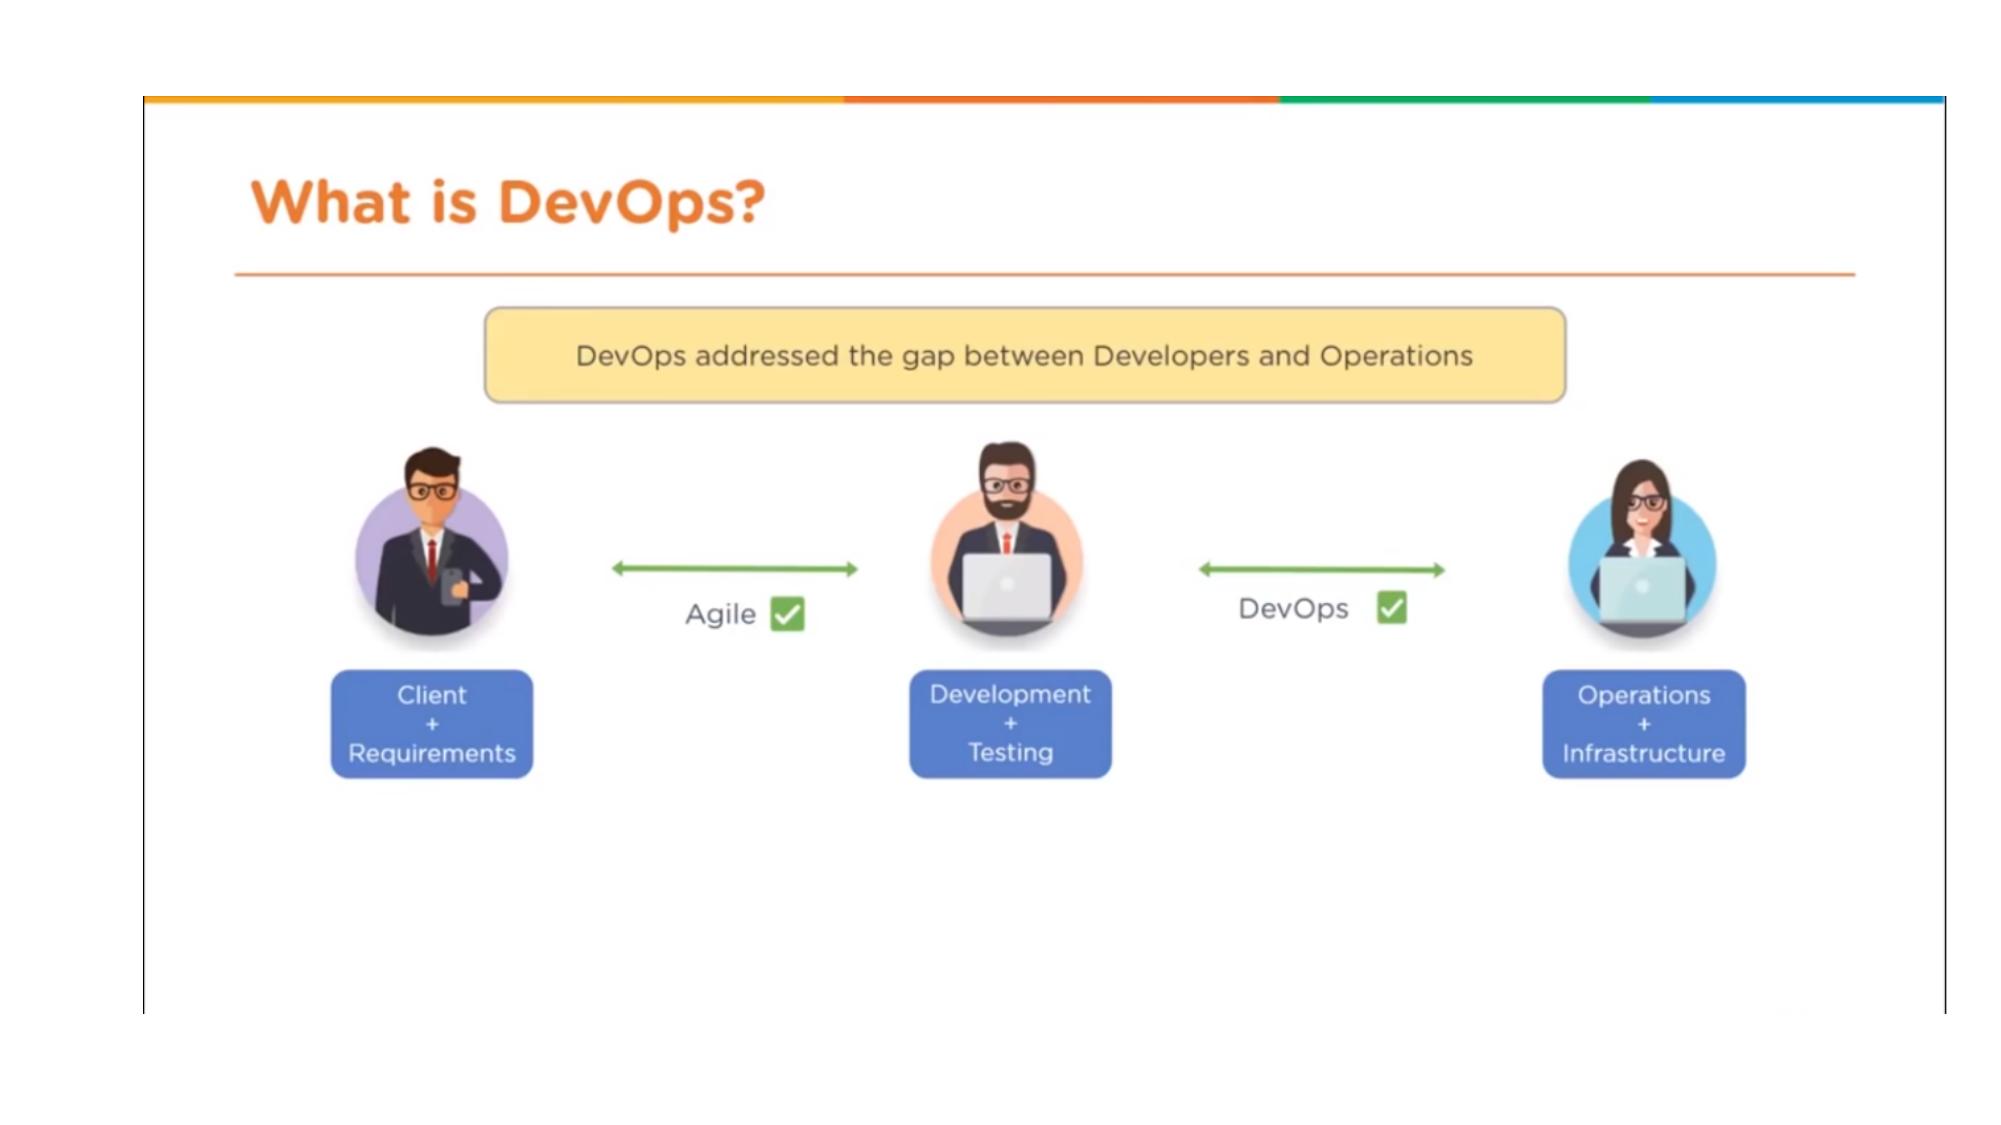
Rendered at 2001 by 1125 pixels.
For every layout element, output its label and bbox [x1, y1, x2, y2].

list [142, 96, 1994, 1014]
